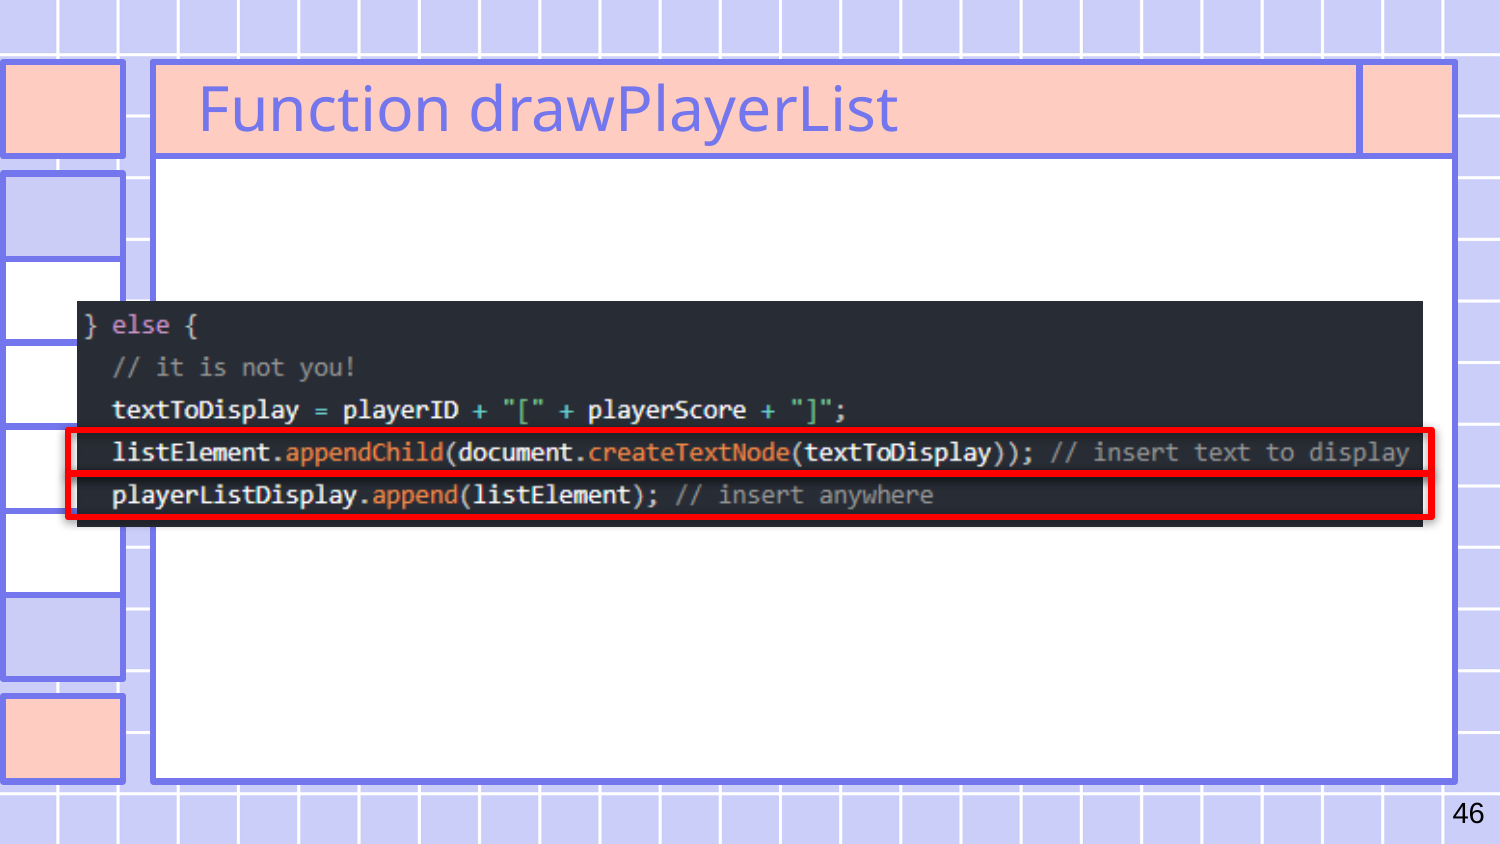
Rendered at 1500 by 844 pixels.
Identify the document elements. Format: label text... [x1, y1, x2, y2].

picture [0, 0, 1500, 844]
title Function drawPlayerList [182, 64, 1318, 159]
slide_number 46 [1409, 779, 1500, 844]
